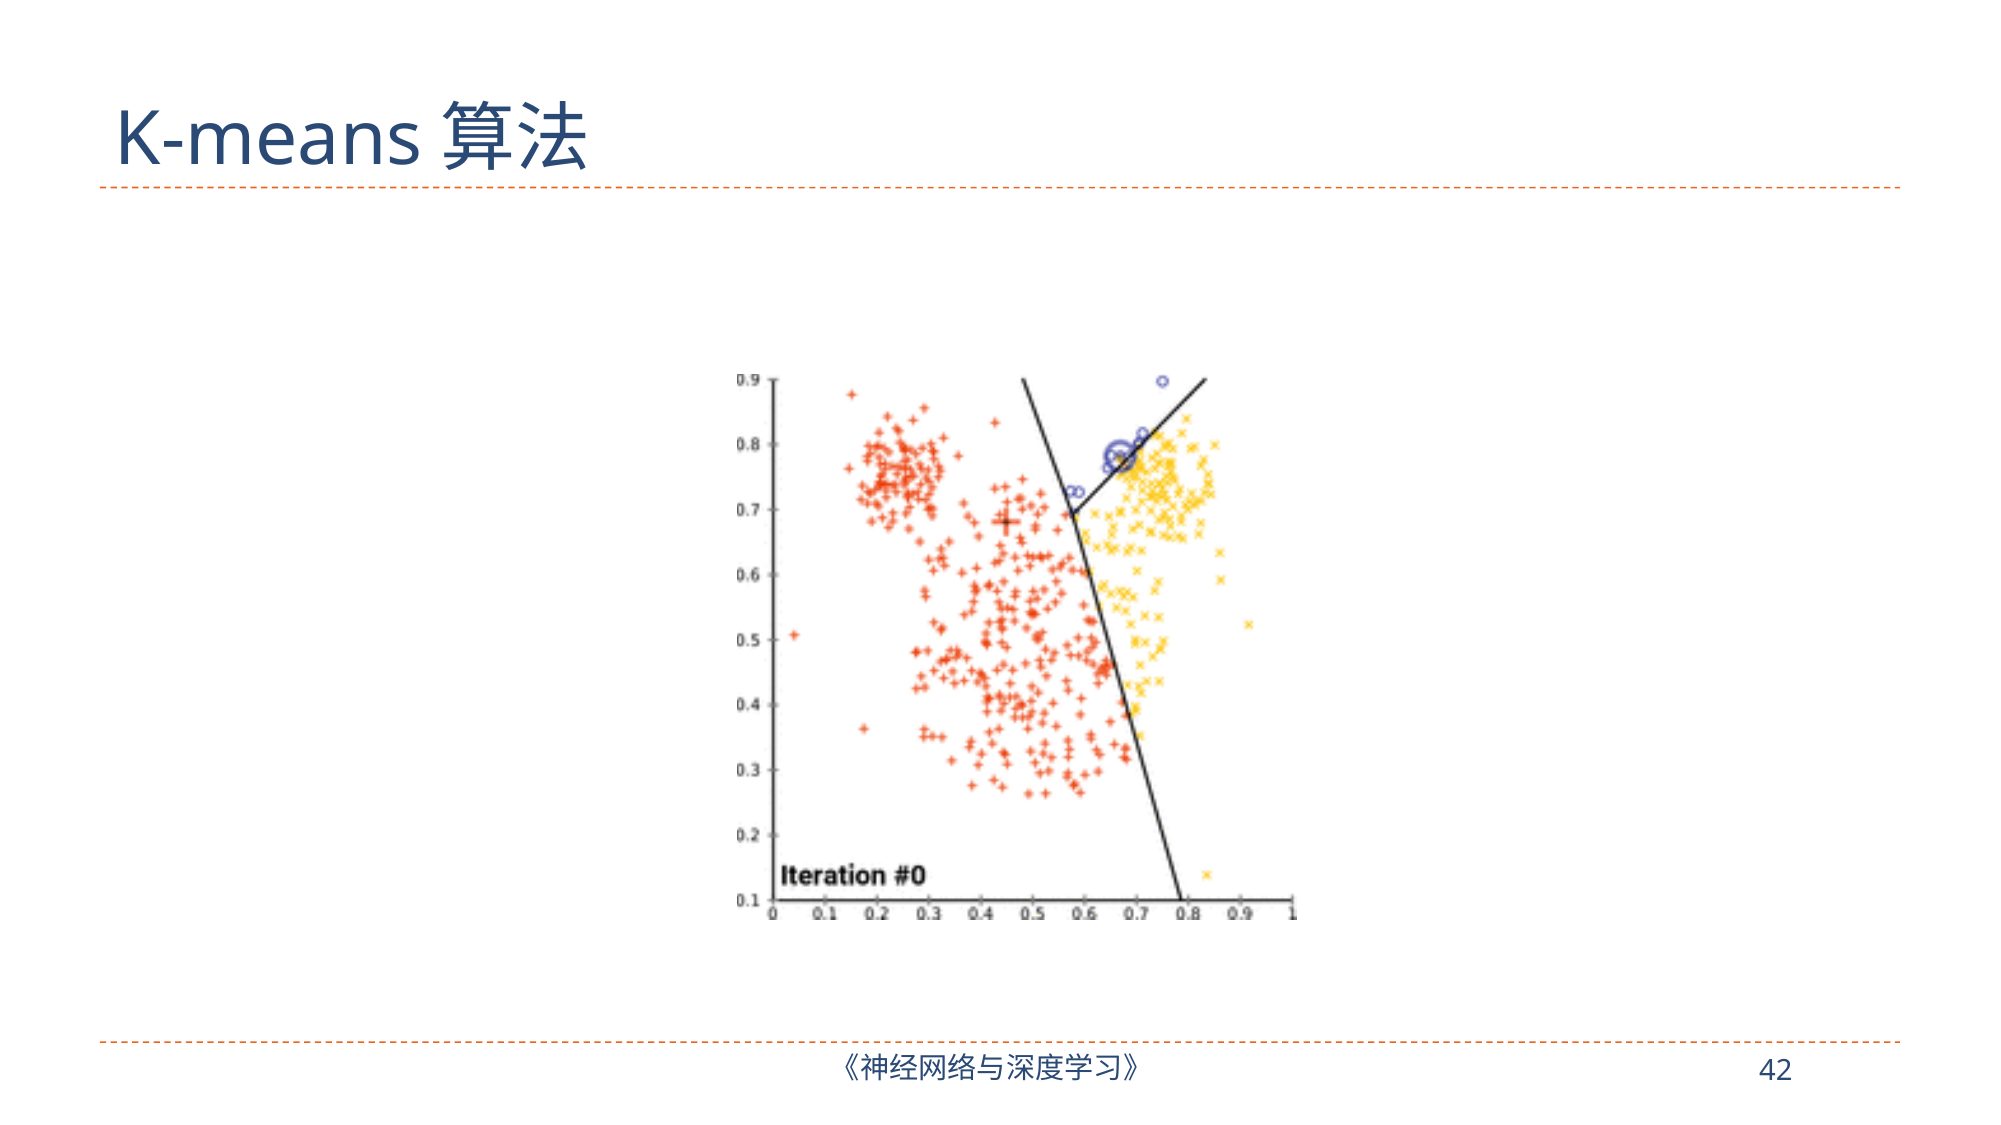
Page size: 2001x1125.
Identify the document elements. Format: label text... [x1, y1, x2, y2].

picture [737, 374, 1297, 920]
title K-means算法 [99, 24, 1900, 188]
